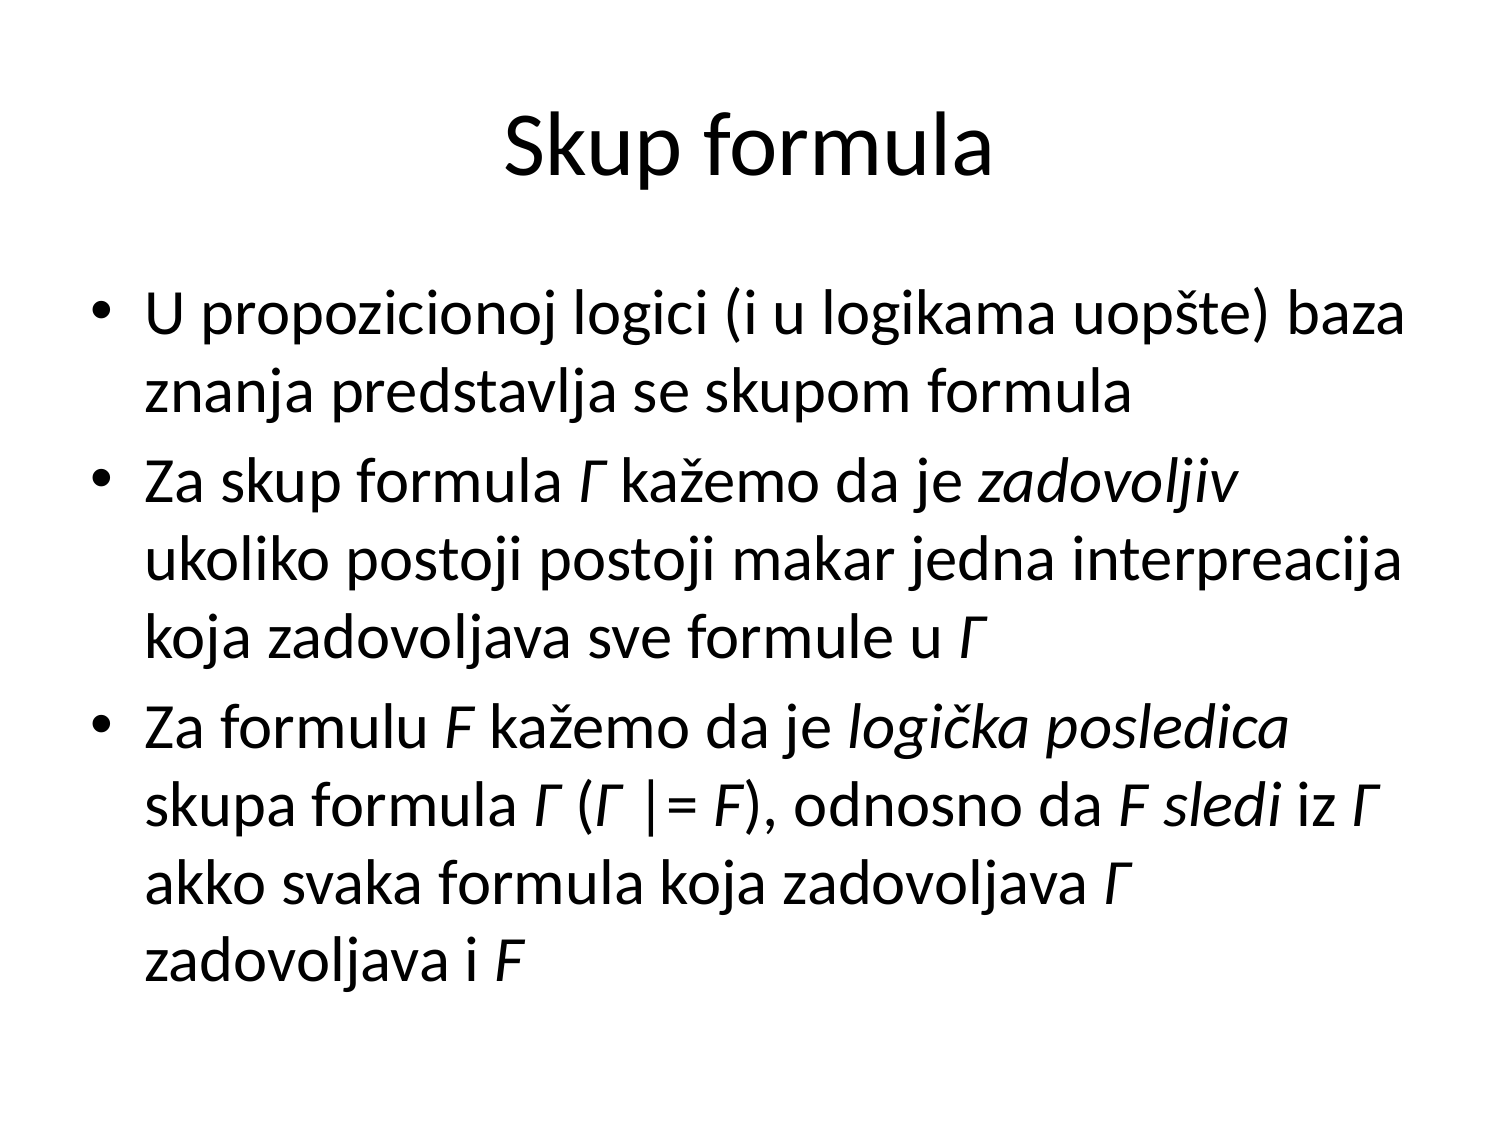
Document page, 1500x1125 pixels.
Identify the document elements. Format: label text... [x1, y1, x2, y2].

list U propozicionoj logici (i u logikama uopšte) baza znanja predstavlja se skupom formula Za skup formula Γ kažemo da je zadovoljiv ukoliko postoji postoji makar jedna interpreacija koja zadovoljava sve formule u Γ Za formulu F kažemo da je logička posledica skupa formula Γ (Γ |= F), odnosno da F sledi iz Γ akko svaka formula koja zadovoljava Γ zadovoljava i F [75, 262, 1425, 1005]
title Skup formula [75, 45, 1425, 233]
